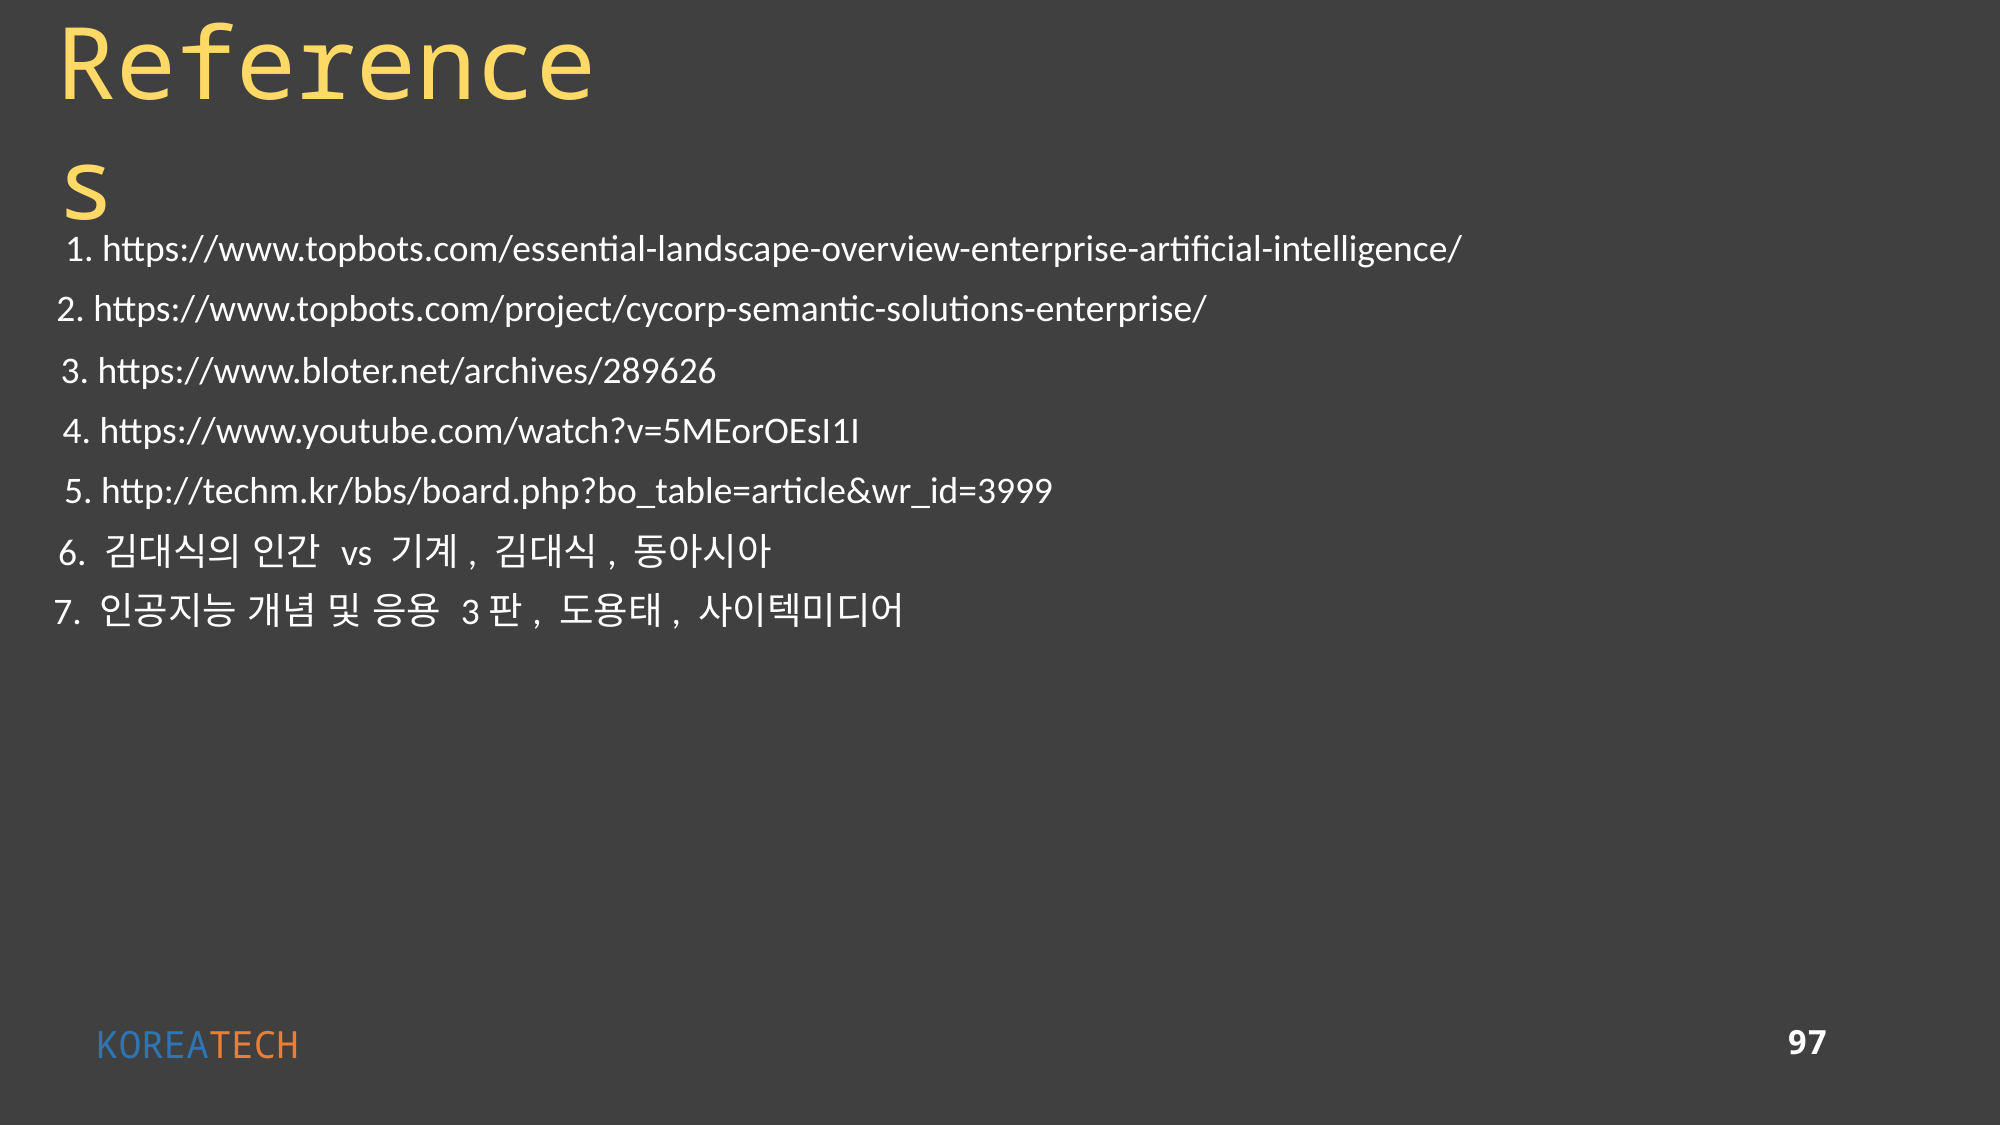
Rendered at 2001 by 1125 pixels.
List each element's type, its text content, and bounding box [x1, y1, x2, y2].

text_box 2. https://www.topbots.com/project/cycorp-semantic-solutions-enterprise/ [41, 277, 1290, 337]
text_box 6. 김대식의 인간 vs 기계, 김대식, 동아시아 [43, 520, 1119, 626]
text_box KOREATECH [81, 1013, 314, 1074]
text_box 7. 인공지능 개념 및 응용 3판, 도용태, 사이텍미디어 [38, 579, 931, 640]
text_box References [41, 59, 652, 180]
slide_number 97 [1412, 1013, 1863, 1074]
text_box 5. http://techm.kr/bbs/board.php?bo_table=article&wr_id=3999 [49, 458, 1069, 519]
text_box 1. https://www.topbots.com/essential-landscape-overview-enterprise-artificial-intelligence/ [50, 216, 1479, 277]
text_box 4. https://www.youtube.com/watch?v=5MEorOEsI1I [48, 398, 884, 458]
text_box 3. https://www.bloter.net/archives/289626 [45, 338, 732, 399]
